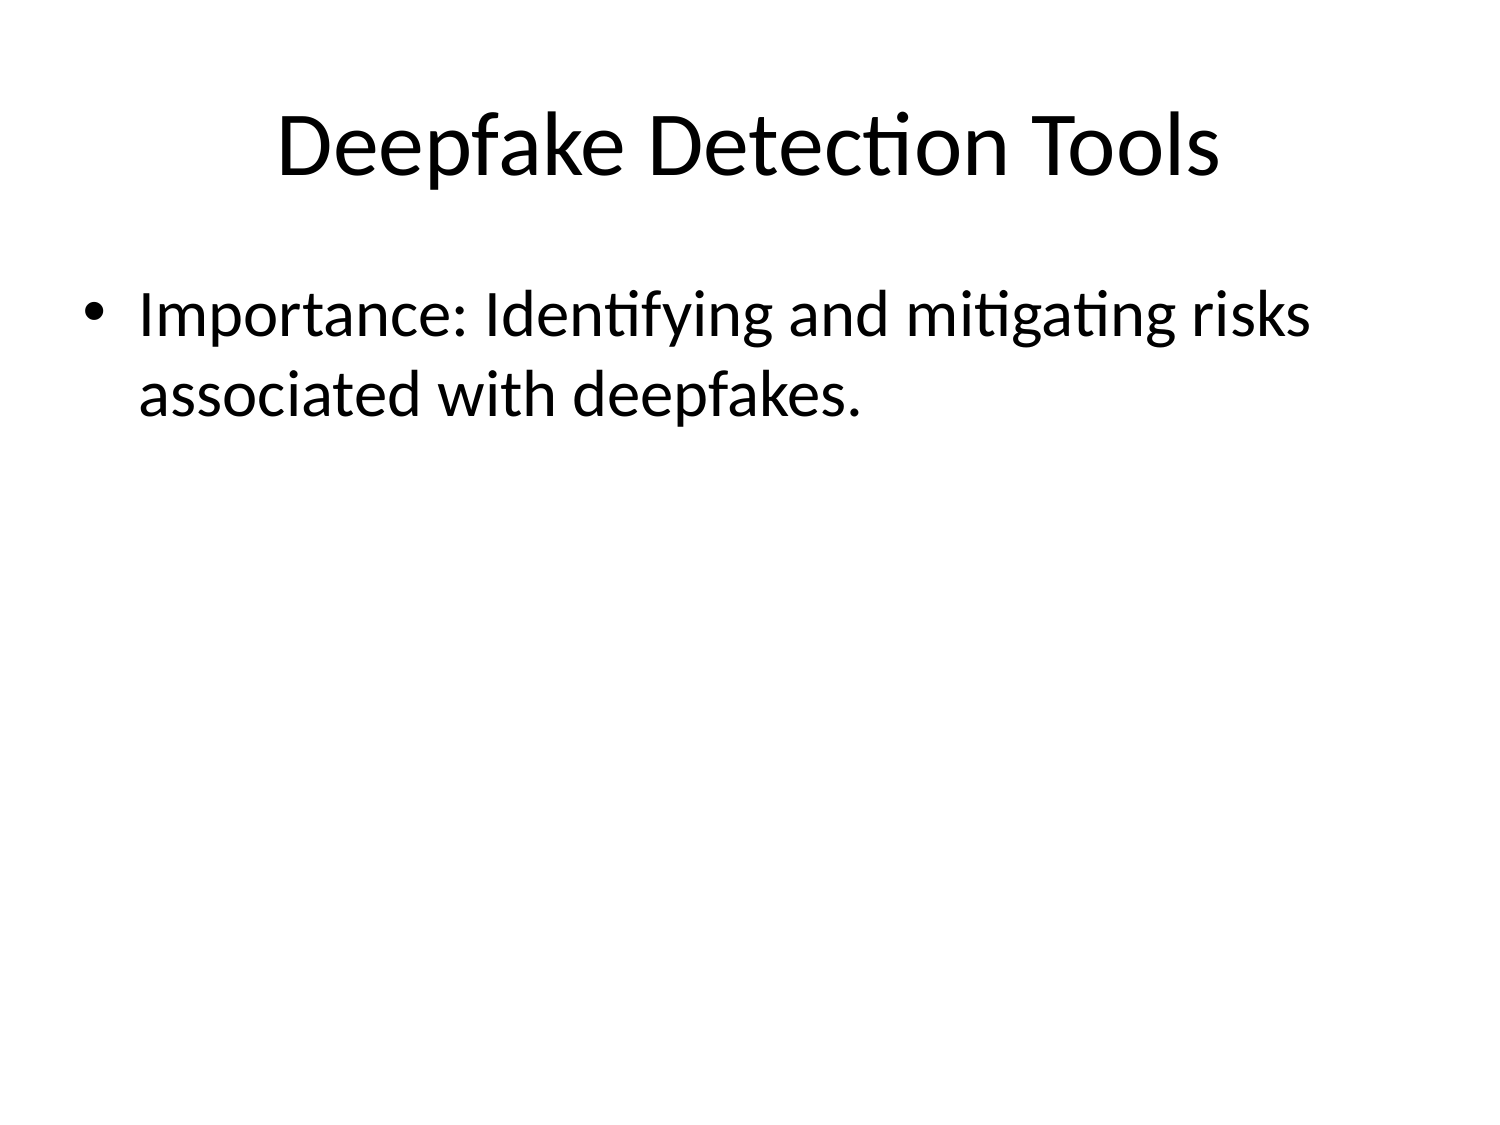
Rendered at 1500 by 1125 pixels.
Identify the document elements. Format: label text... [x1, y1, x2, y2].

title Deepfake Detection Tools [74, 44, 1426, 234]
list Importance: Identifying and mitigating risks associated with deepfakes. [74, 261, 1426, 1006]
